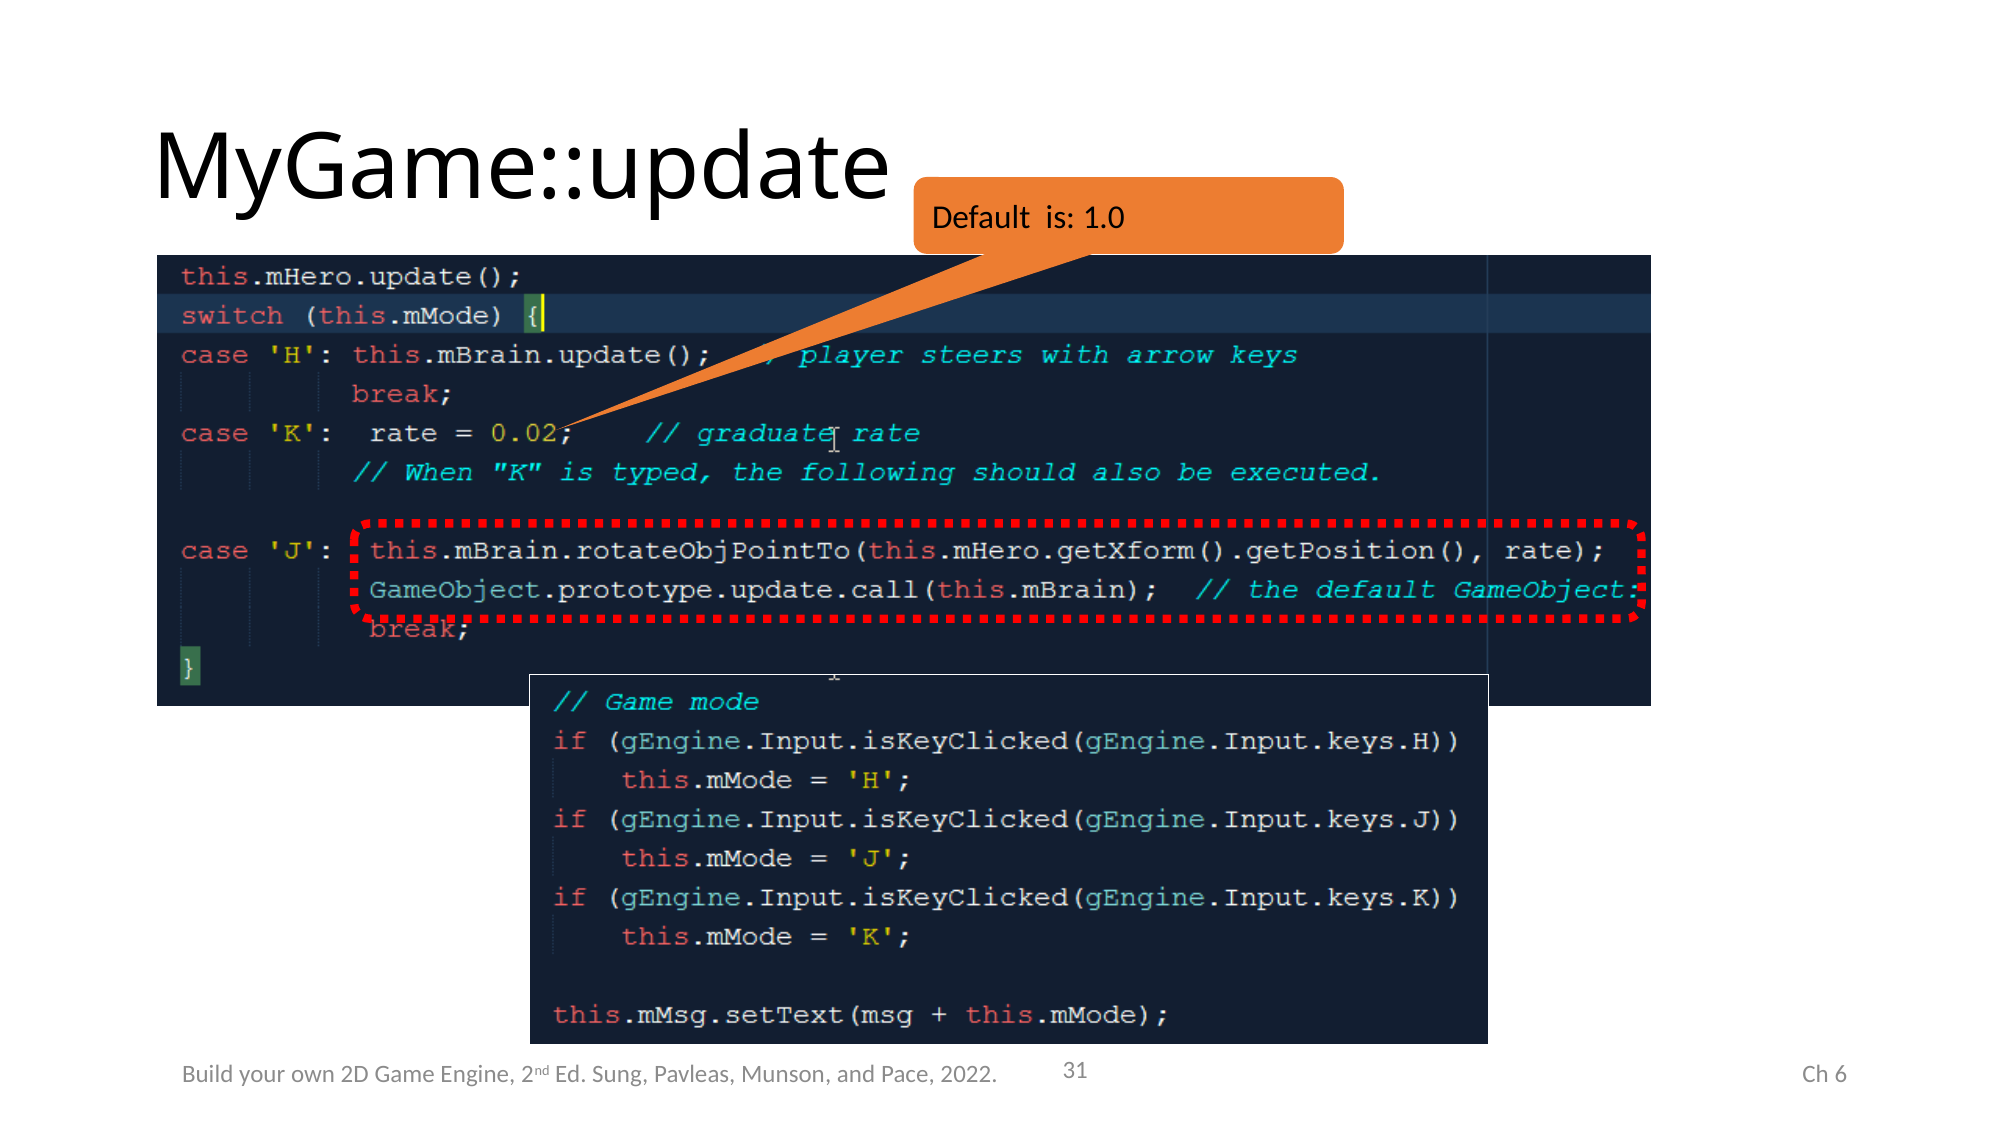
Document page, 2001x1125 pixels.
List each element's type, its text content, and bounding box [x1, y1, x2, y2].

title MyGame::update [137, 59, 1863, 278]
text_box Default is: 1.0 [912, 175, 1345, 255]
picture [157, 255, 1651, 1045]
